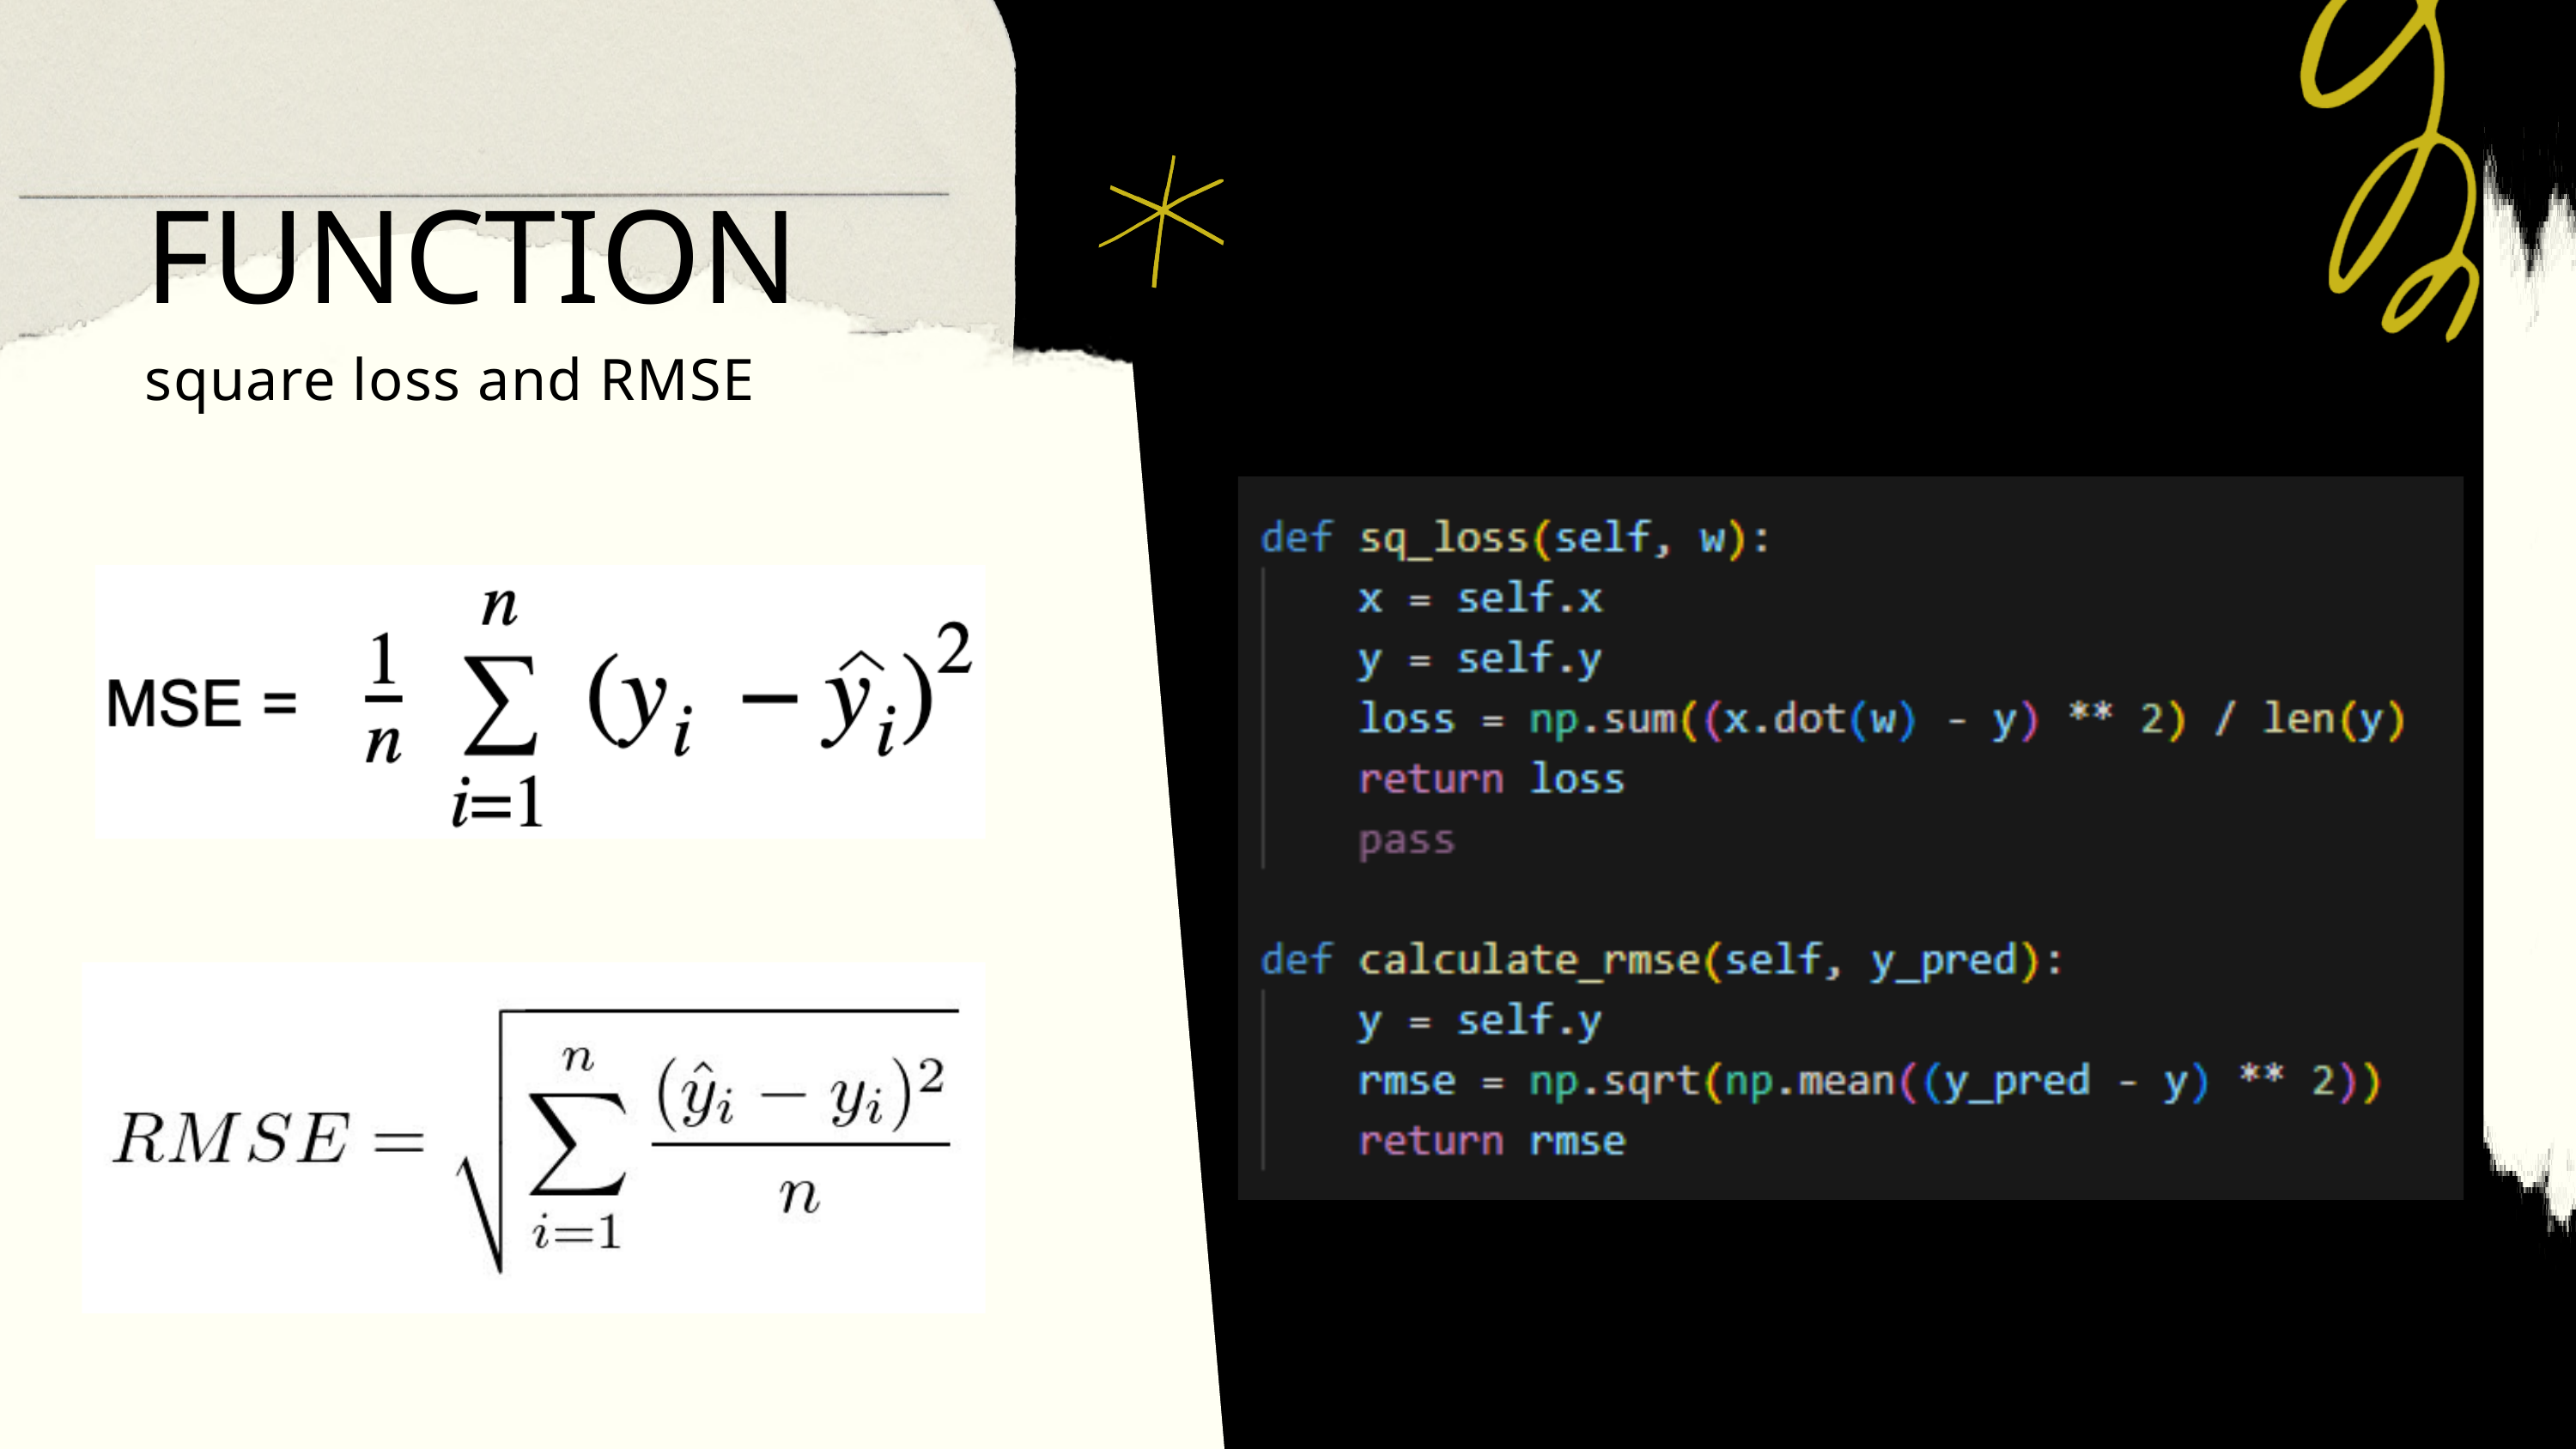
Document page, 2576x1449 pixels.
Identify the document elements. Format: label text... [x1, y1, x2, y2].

text_box [82, 962, 986, 1314]
text_box square loss and RMSE [144, 336, 903, 412]
text_box [2483, 0, 2576, 1449]
text_box [1093, 144, 1238, 300]
text_box [2277, 0, 2484, 343]
text_box FUNCTION [144, 174, 925, 330]
text_box [0, 0, 1030, 268]
text_box [0, 173, 1224, 1449]
text_box [1237, 476, 2464, 1200]
text_box [94, 565, 986, 839]
